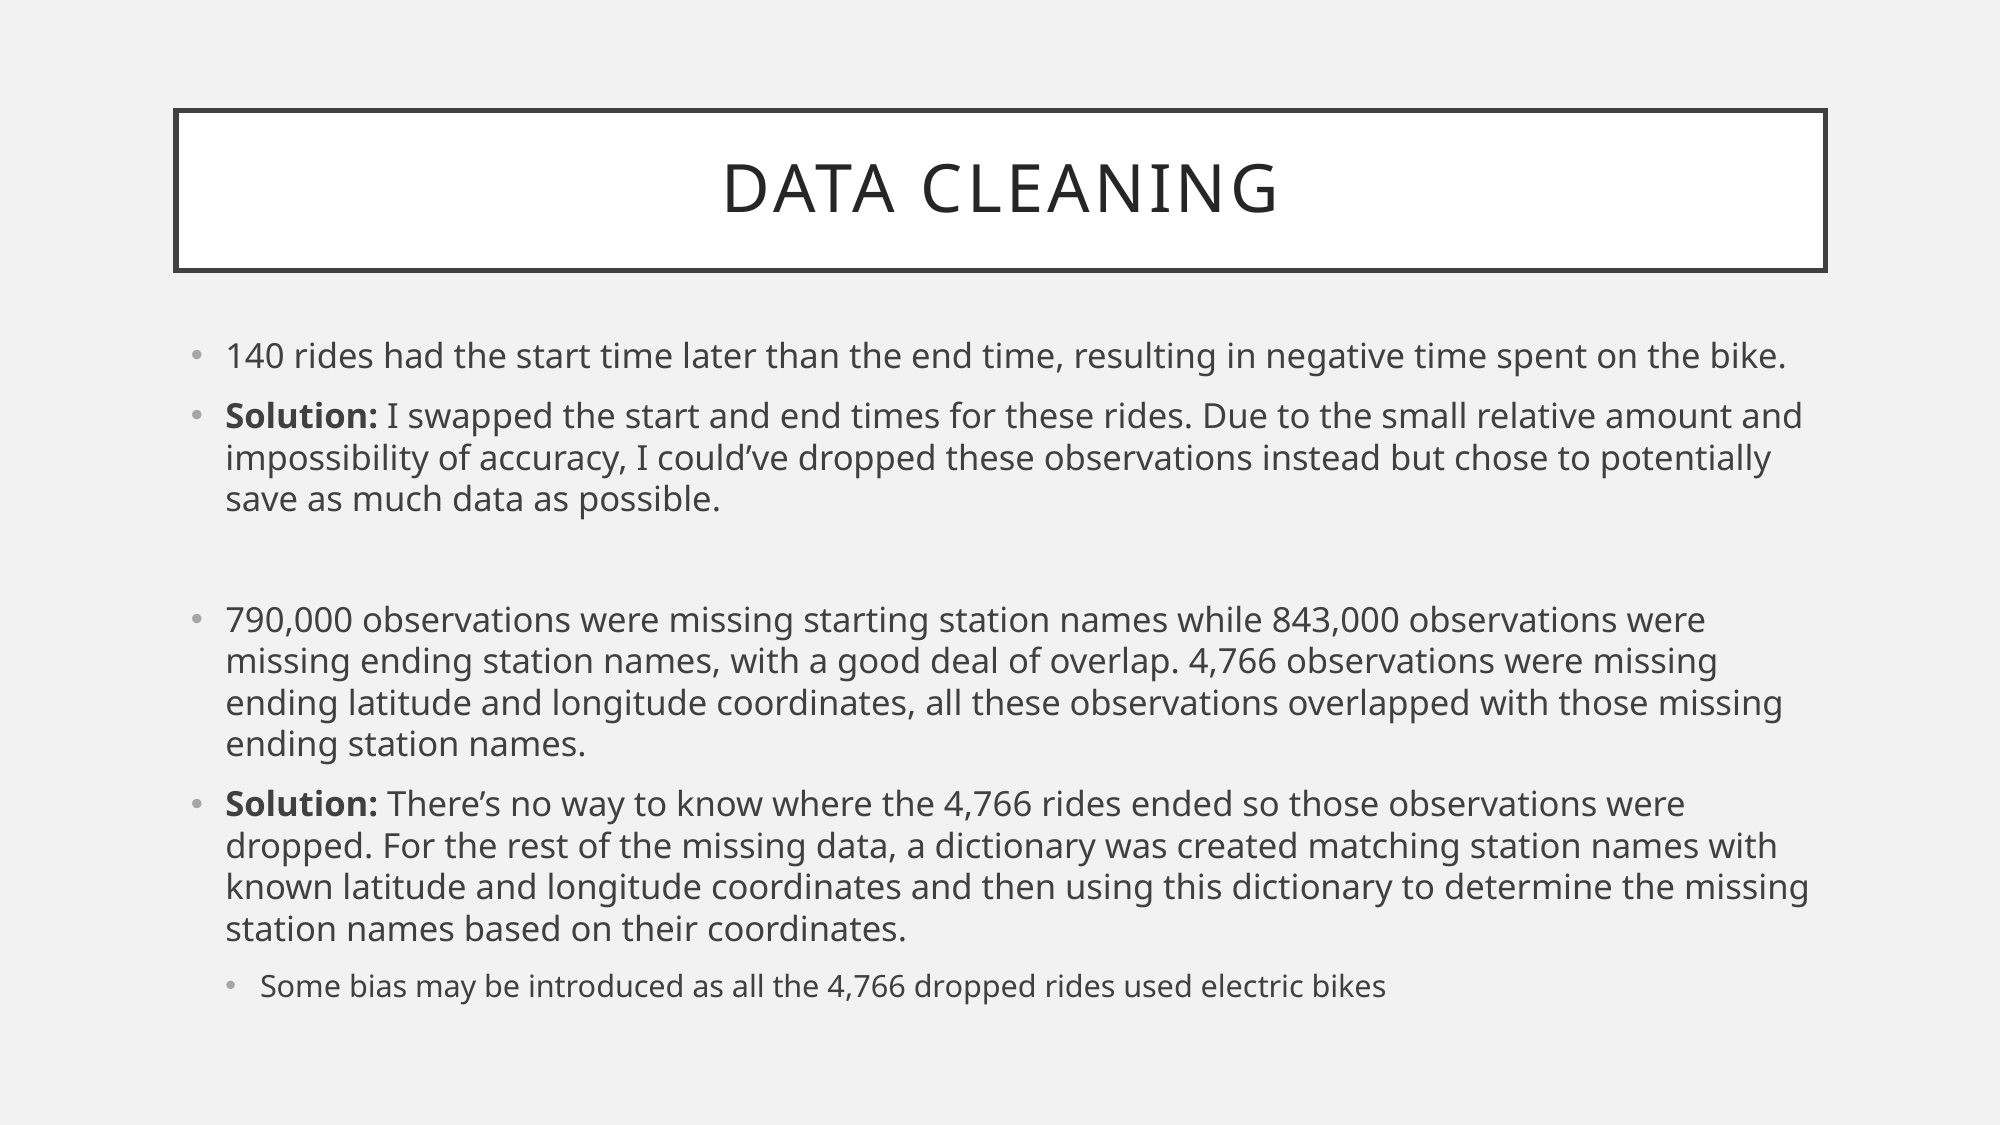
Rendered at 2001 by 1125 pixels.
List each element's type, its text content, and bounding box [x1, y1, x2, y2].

list 140 rides had the start time later than the end time, resulting in negative time spent on the bike. Solution: I swapped the start and end times for these rides. Due to the small relative amount and impossibility of accuracy, I could’ve dropped these observations instead but chose to potentially save as much data as possible. 790,000 observations were missing starting station names while 843,000 observations were missing ending station names, with a good deal of overlap. 4,766 observations were missing ending latitude and longitude coordinates, all these observations overlapped with those missing ending station names. Solution: There’s no way to know where the 4,766 rides ended so those observations were dropped. For the rest of the missing data, a dictionary was created matching station names with known latitude and longitude coordinates and then using this dictionary to determine the missing station names based on their coordinates. Some bias may be introduced as all the 4,766 dropped rides used electric bikes [175, 326, 1826, 1015]
title Data Cleaning [173, 108, 1828, 273]
